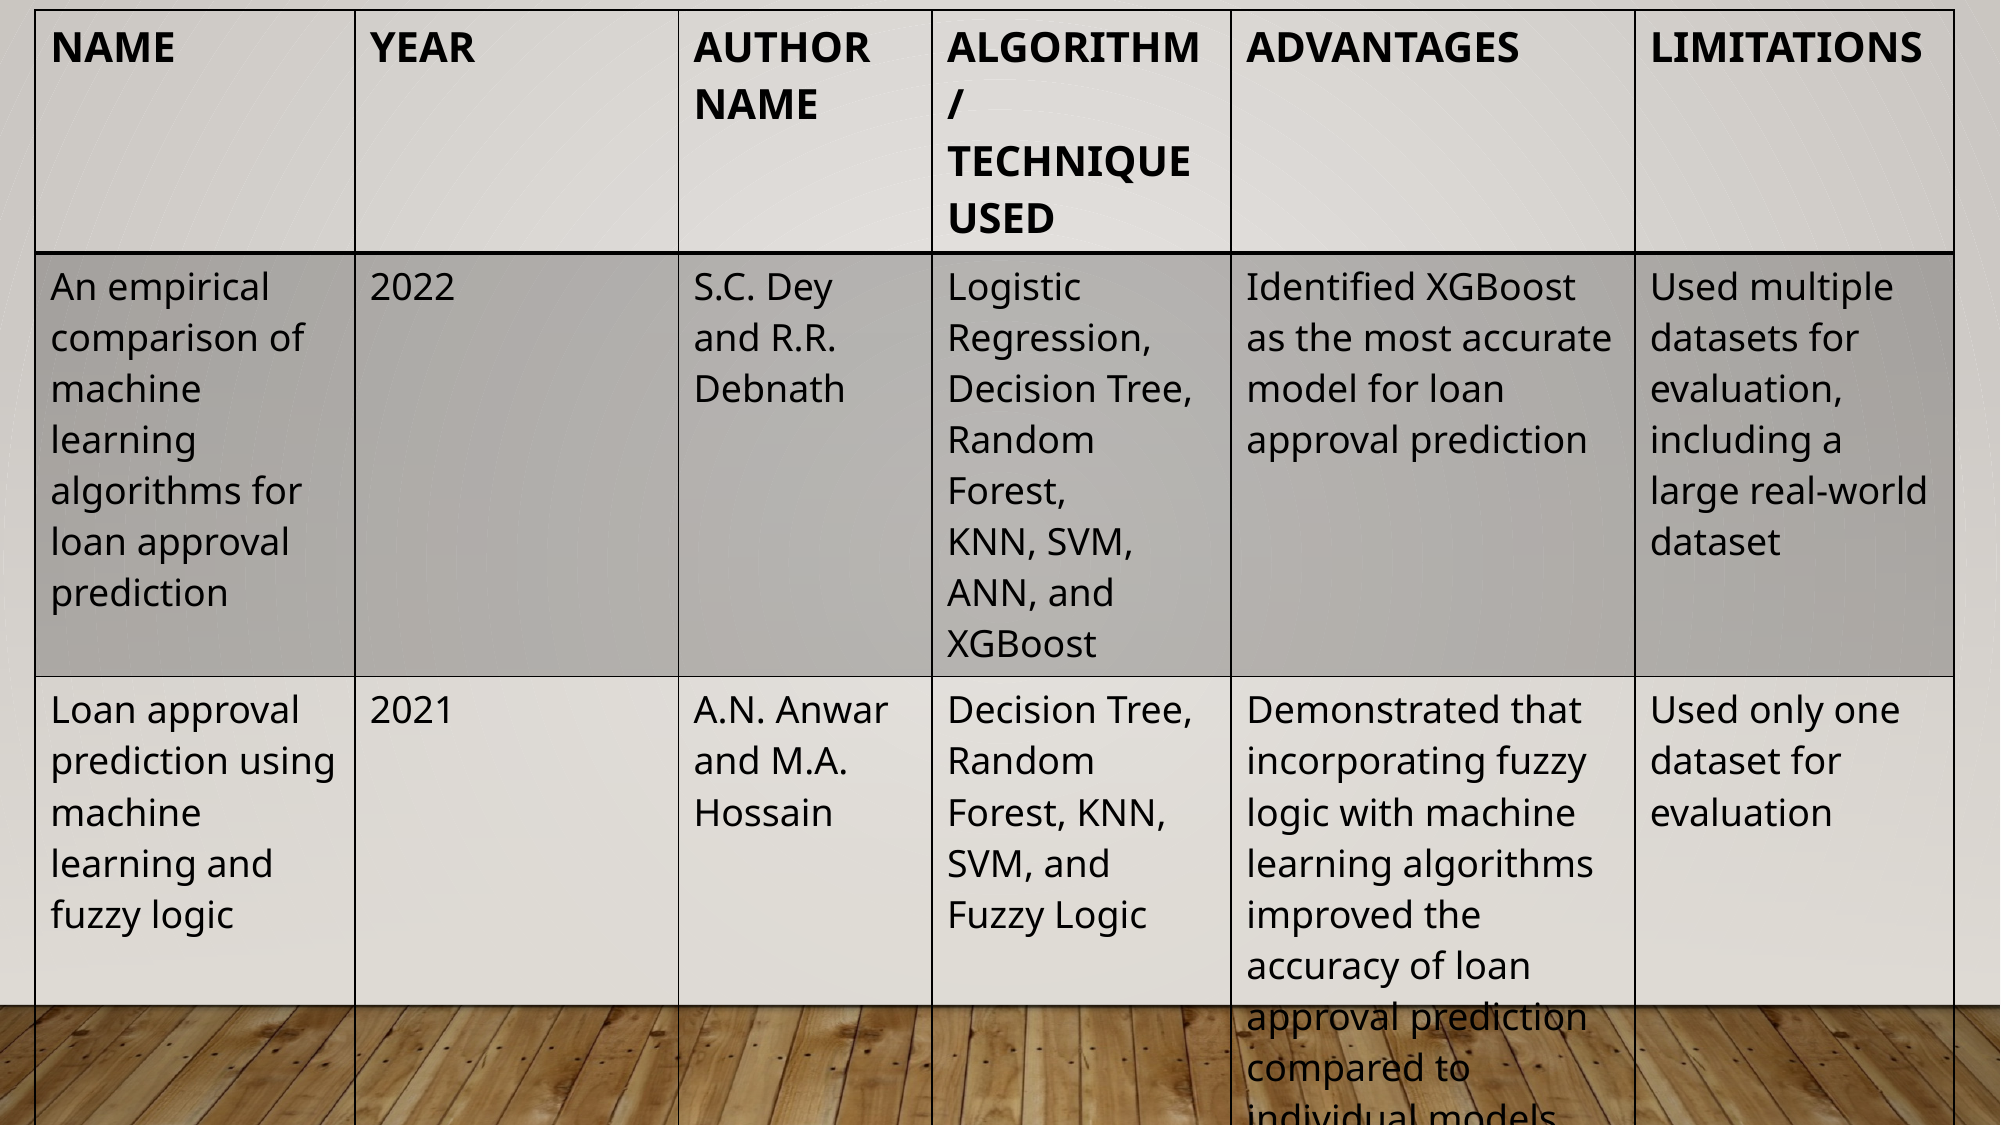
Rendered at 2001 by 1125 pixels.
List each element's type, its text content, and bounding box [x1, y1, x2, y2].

picture [1955, 1005, 2000, 1125]
table_cell Loan approval prediction using machine learning and fuzzy logic [36, 677, 354, 1125]
table_header NAME [36, 11, 354, 251]
table_header ADVANTAGES [1232, 11, 1634, 251]
table_header YEAR [356, 11, 678, 251]
table_header LIMITATIONS [1636, 11, 1953, 251]
table_header AUTHOR NAME [679, 11, 931, 251]
picture [0, 1005, 34, 1125]
table_cell A.N. Anwar and M.A. Hossain [679, 677, 931, 1125]
table_cell Decision Tree, Random Forest, KNN, SVM, and Fuzzy Logic [933, 677, 1230, 1125]
table_cell Logistic Regression, Decision Tree, Random Forest, KNN, SVM, ANN, and XGBoost [933, 255, 1230, 676]
table_cell S.C. Dey and R.R. Debnath [679, 255, 931, 676]
table_cell Used multiple datasets for evaluation, including a large real-world dataset [1636, 255, 1953, 676]
table_cell Demonstrated that incorporating fuzzy logic with machine learning algorithms improved the accuracy of loan approval prediction compared to individual models [1232, 677, 1634, 1125]
table_cell 2021 [356, 677, 678, 1125]
table_cell Identified XGBoost as the most accurate model for loan approval prediction [1232, 255, 1634, 676]
table_header ALGORITHM / TECHNIQUE USED [933, 11, 1230, 251]
table_cell 2022 [356, 255, 678, 676]
table_cell Used only one dataset for evaluation [1636, 677, 1953, 1125]
table_cell An empirical comparison of machine learning algorithms for loan approval prediction [36, 255, 354, 676]
